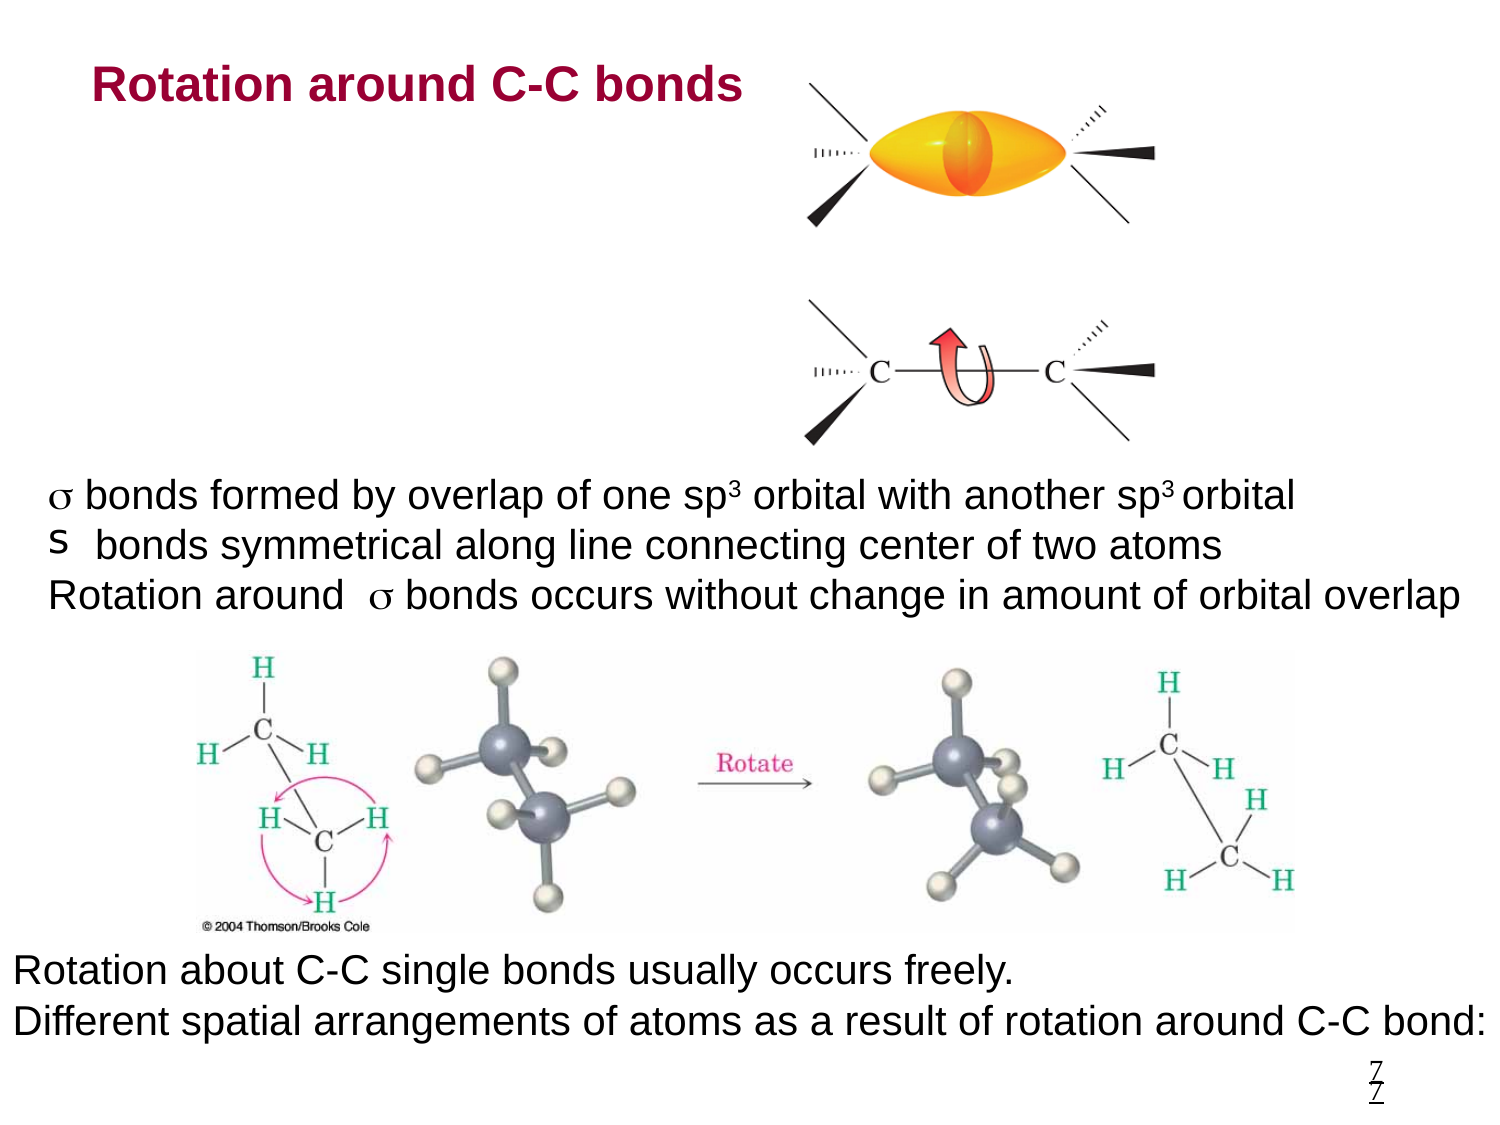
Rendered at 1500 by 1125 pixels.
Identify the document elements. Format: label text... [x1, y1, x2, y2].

picture [771, 81, 1163, 452]
picture [196, 650, 1295, 933]
text_box Rotation around C-C bonds [76, 44, 759, 119]
text_box Rotation about C-C single bonds usually occurs freely. Different spatial arrangements of atoms as a result of rotation around C-C bond: [0, 935, 1500, 1101]
text_box  bonds formed by overlap of one sp3 orbital with another sp3 orbital bonds symmetrical along line connecting center of two atoms Rotation around  bonds occurs without change in amount of orbital overlap [33, 460, 1477, 626]
